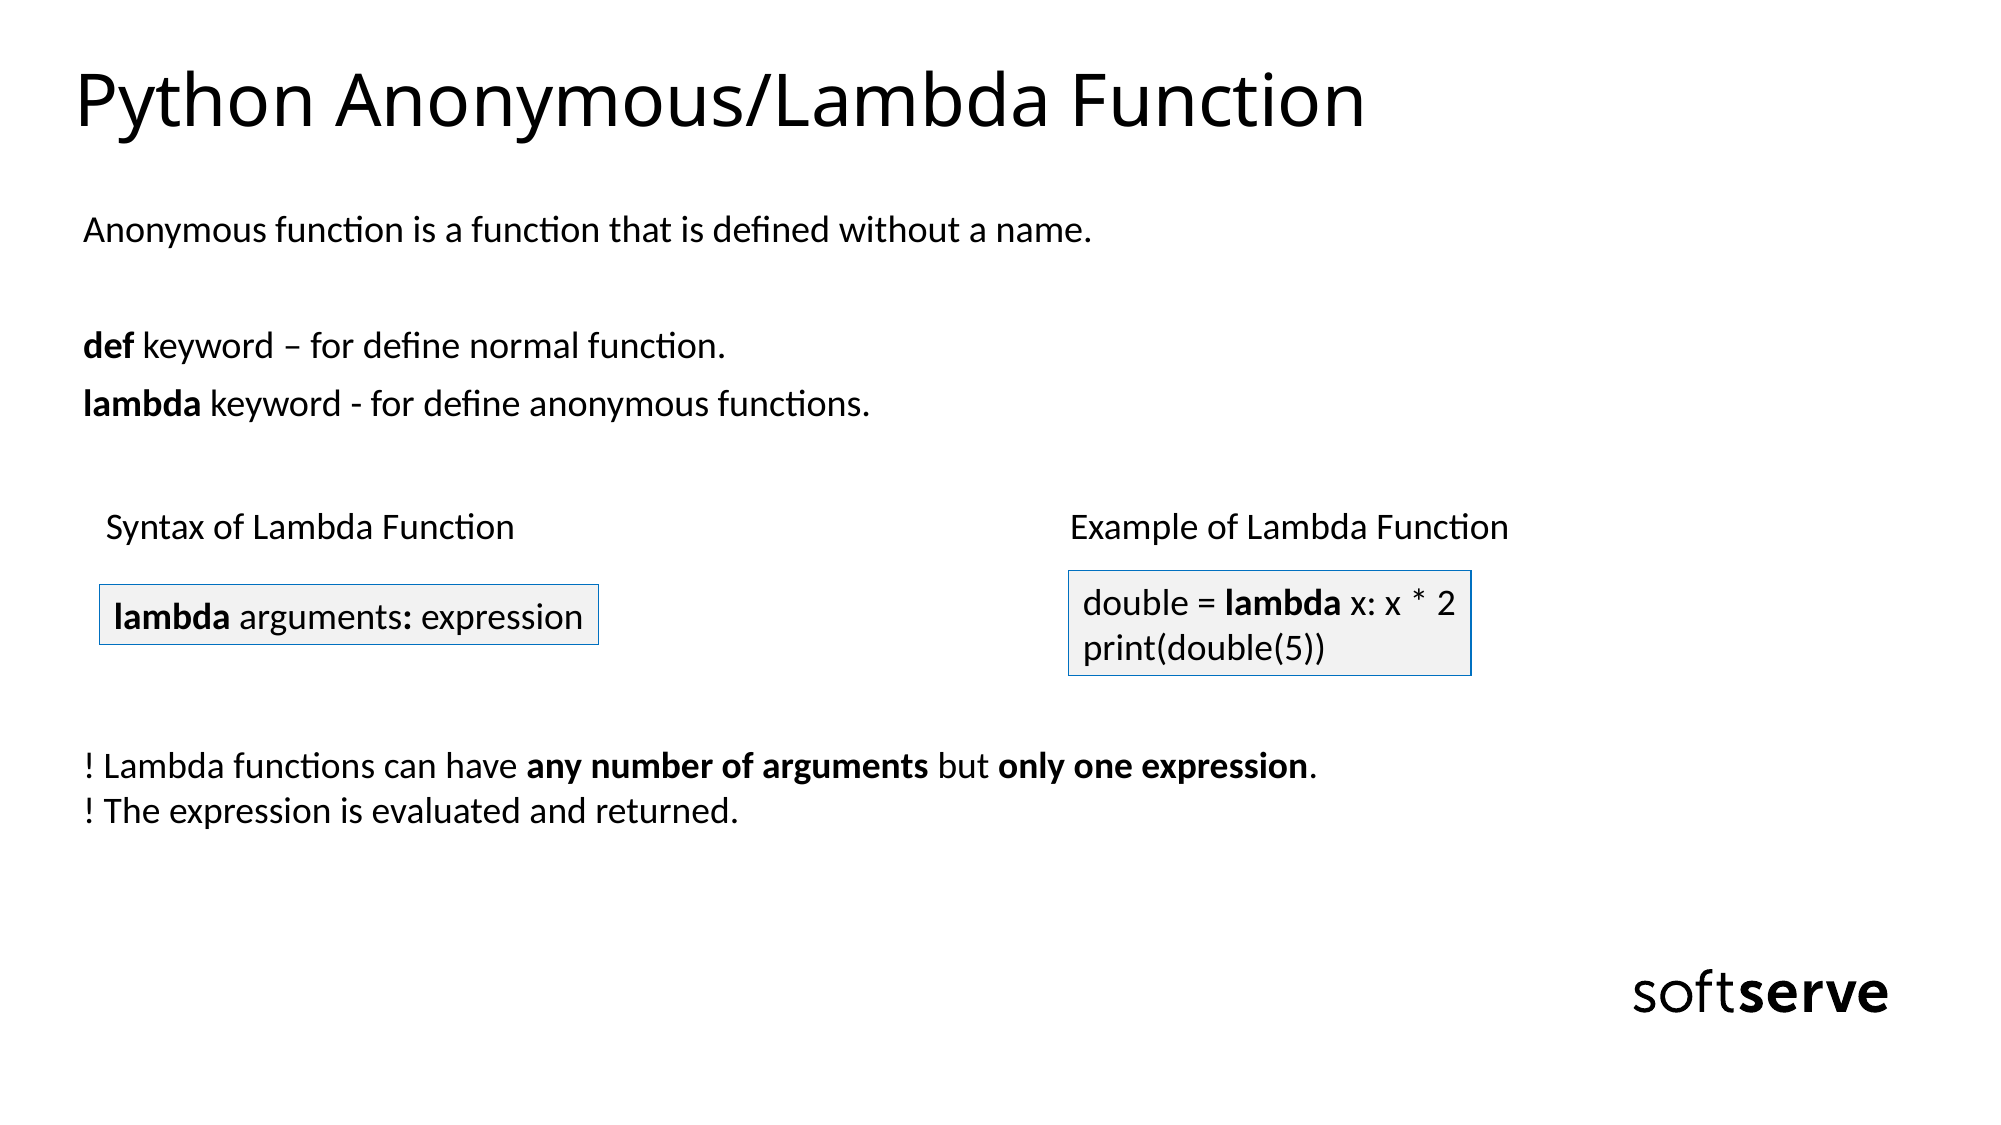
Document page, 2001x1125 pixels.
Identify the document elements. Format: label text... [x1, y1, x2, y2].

text_box Syntax of Lambda Function [91, 494, 531, 555]
title Python Anonymous/Lambda Function [59, 56, 1957, 143]
text_box lambda arguments: expression [99, 584, 599, 645]
text_box ! Lambda functions can have any number of arguments but only one expression. ! The expression is evaluated and returned. [68, 733, 1630, 839]
text_box double = lambda x: x * 2 print(double(5)) [1068, 570, 1472, 676]
list Anonymous function is a function that is defined without a name. def keyword – for define normal function. lambda keyword - for define anonymous functions. [68, 202, 1957, 435]
text_box Example of Lambda Function [1055, 494, 1525, 555]
